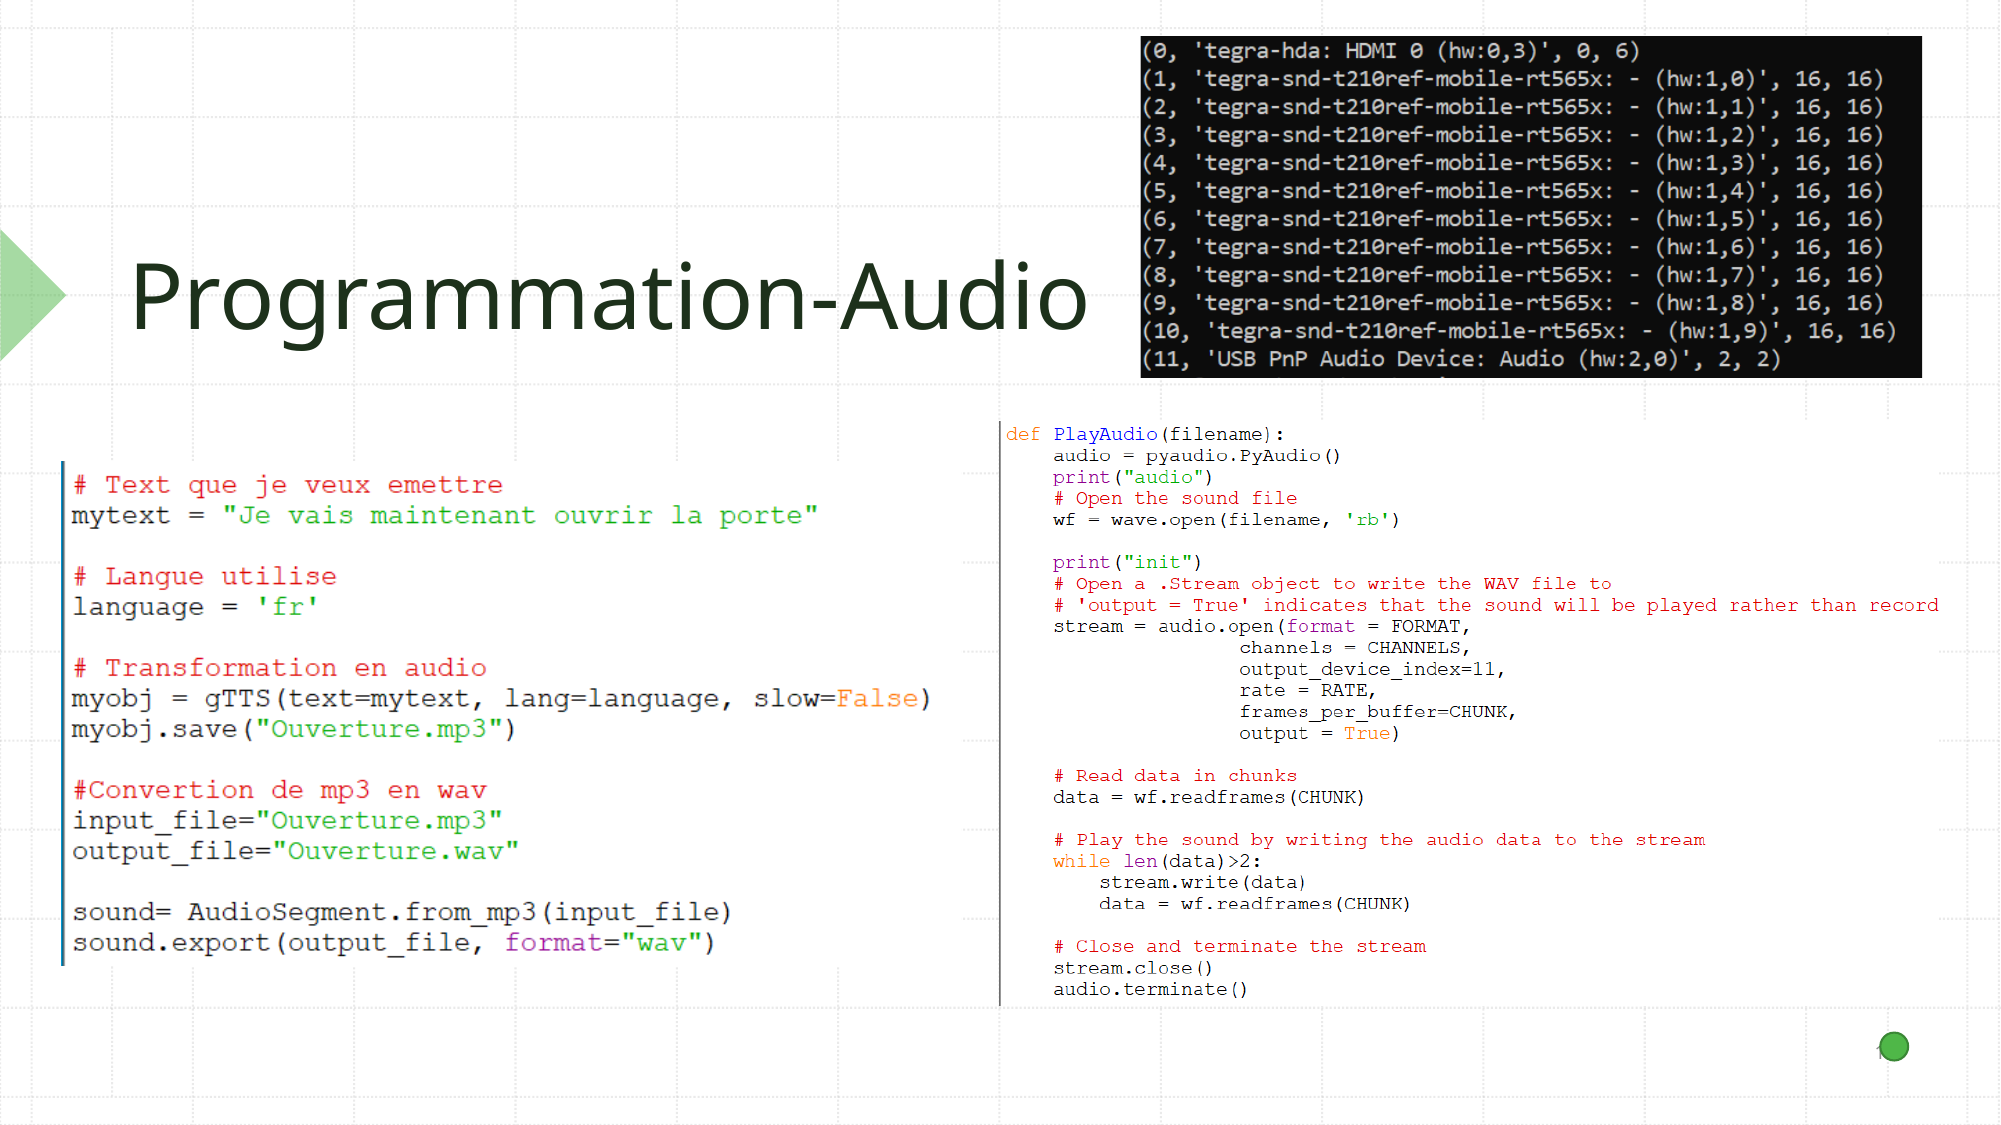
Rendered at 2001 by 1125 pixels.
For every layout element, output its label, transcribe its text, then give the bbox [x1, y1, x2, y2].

slide_number 12 [1805, 1019, 1966, 1089]
title Programmation-Audio [113, 119, 1140, 356]
picture [1140, 36, 1923, 378]
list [999, 421, 1939, 1006]
picture [63, 461, 961, 966]
